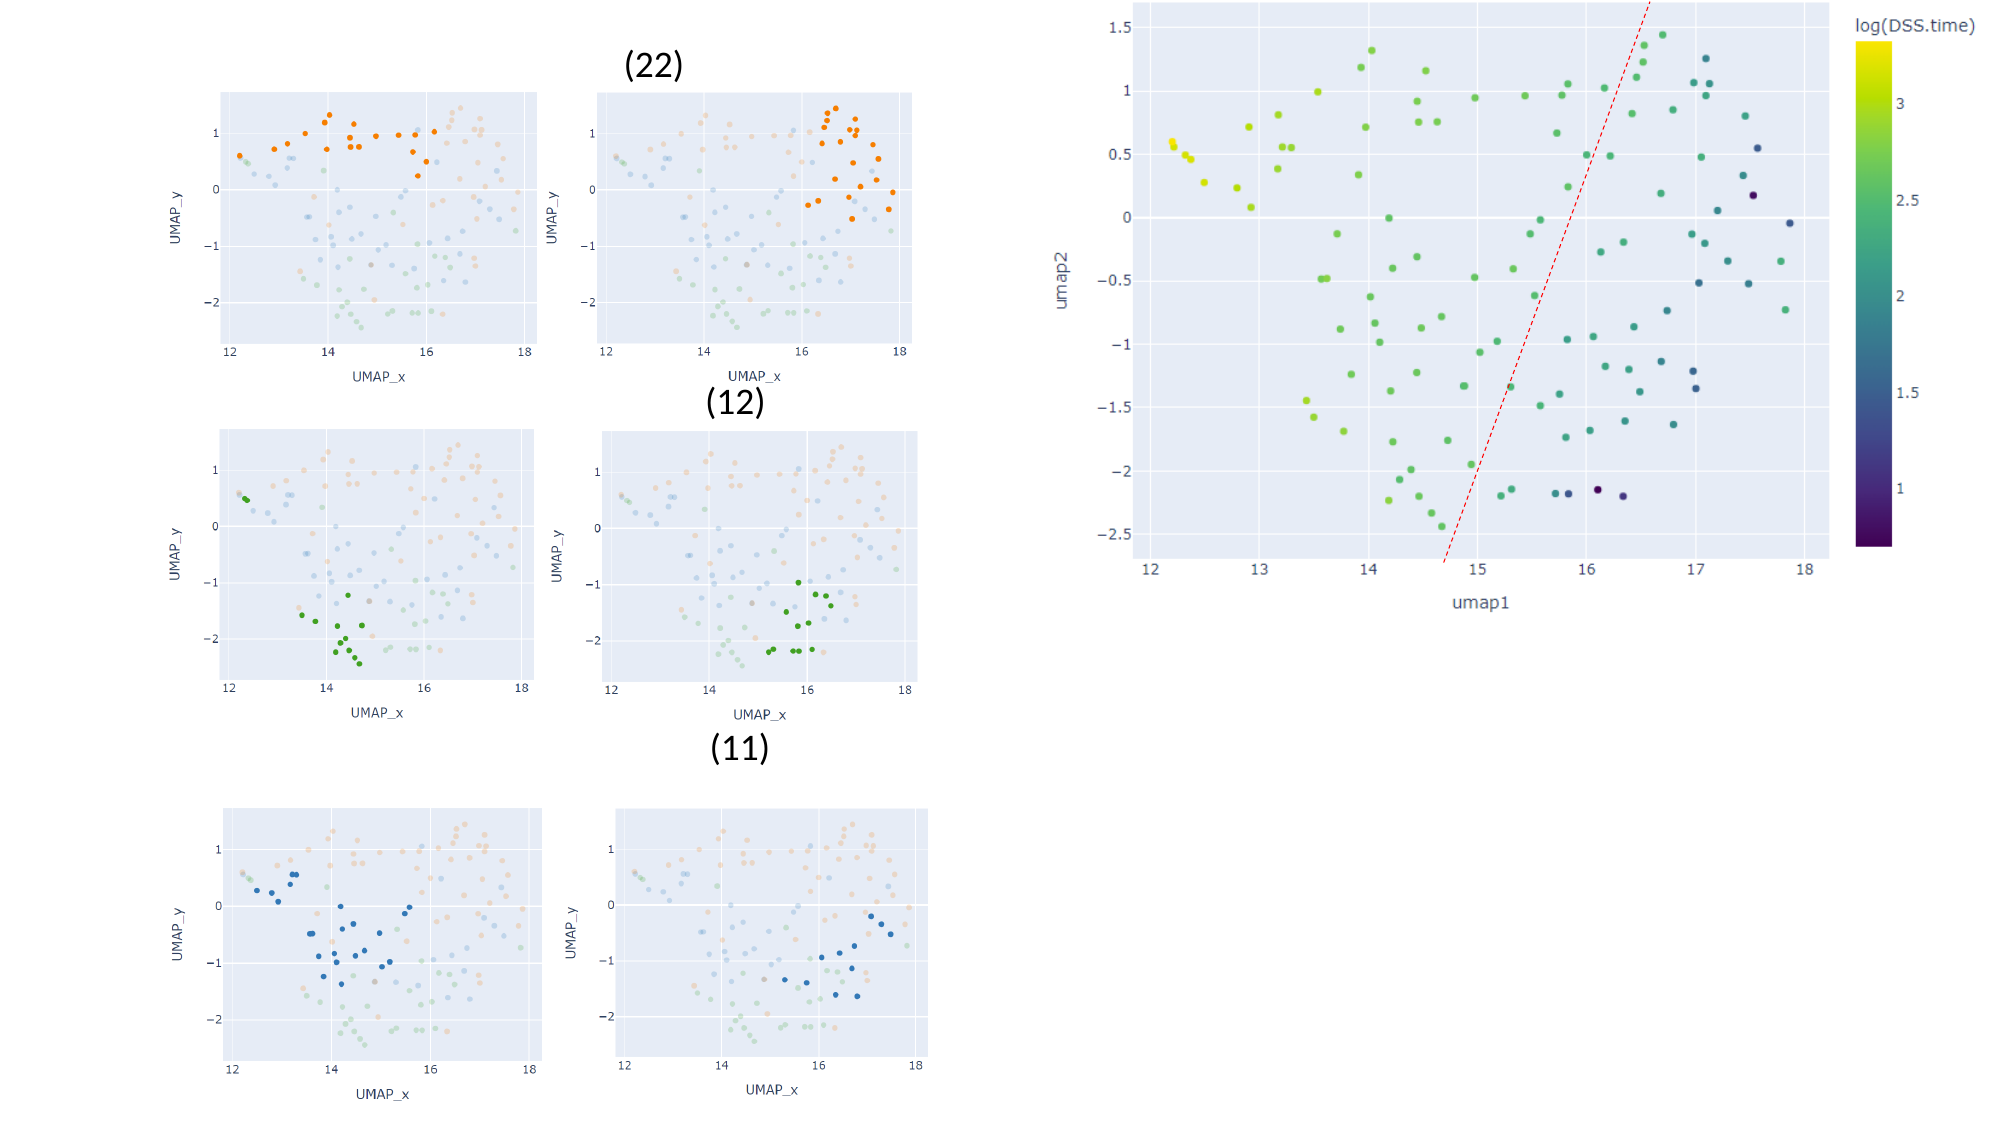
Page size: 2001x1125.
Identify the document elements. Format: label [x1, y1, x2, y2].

picture [547, 427, 921, 724]
picture [561, 804, 931, 1098]
picture [168, 89, 539, 384]
picture [544, 89, 914, 384]
picture [166, 425, 537, 721]
picture [1051, 0, 1979, 617]
text_box [1443, 1, 1651, 563]
picture [168, 804, 545, 1101]
